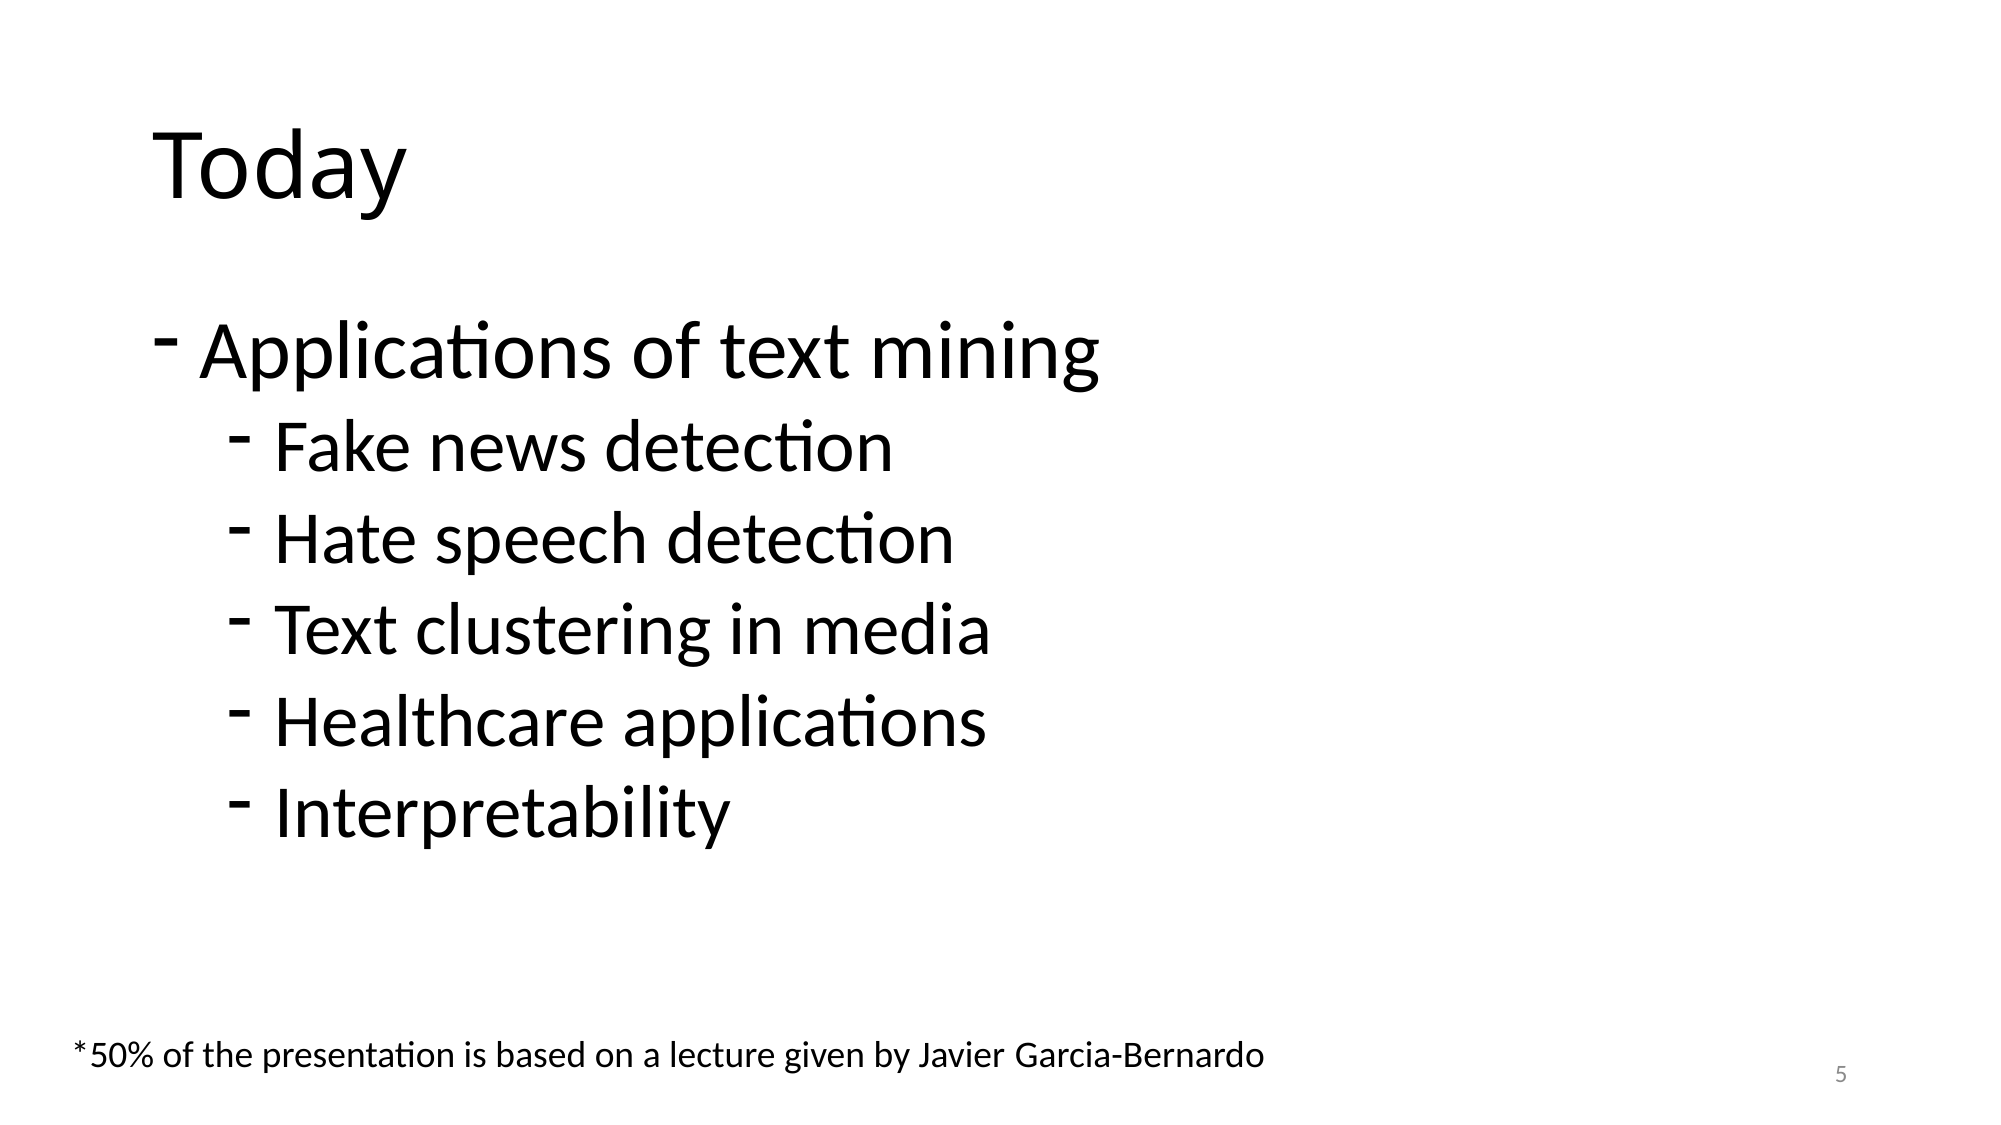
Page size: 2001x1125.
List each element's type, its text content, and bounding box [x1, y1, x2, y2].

slide_number 5 [1412, 1042, 1863, 1103]
list Applications of text mining Fake news detection Hate speech detection Text clustering in media Healthcare applications Interpretability [137, 299, 1863, 1014]
title Today [137, 59, 1863, 278]
text_box *50% of the presentation is based on a lecture given by Javier Garcia-Bernardo [56, 1022, 1280, 1125]
